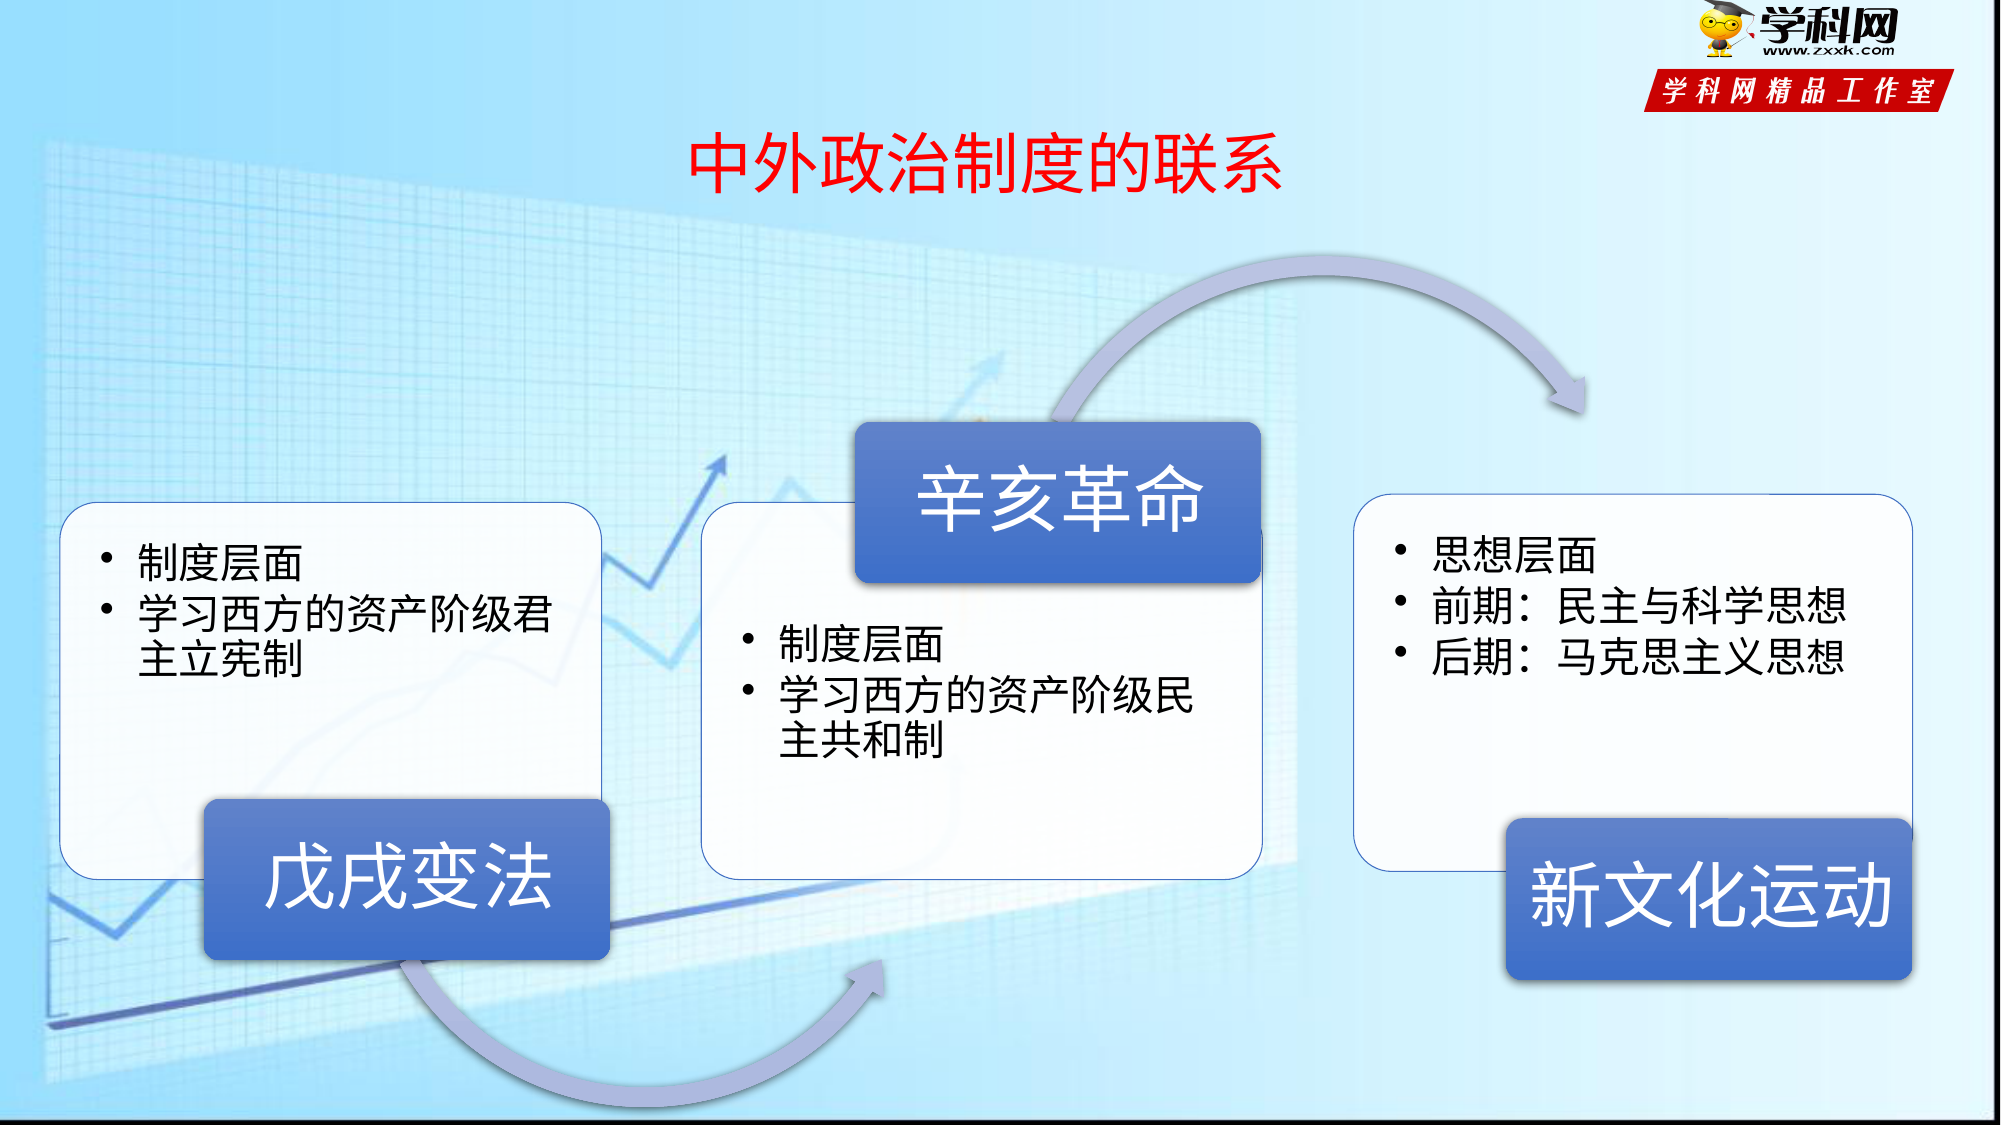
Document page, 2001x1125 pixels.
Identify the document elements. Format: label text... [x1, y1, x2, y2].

text_box 中外政治制度的联系 [389, 114, 1583, 210]
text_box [59, 299, 1913, 1082]
picture [0, 0, 2001, 1125]
